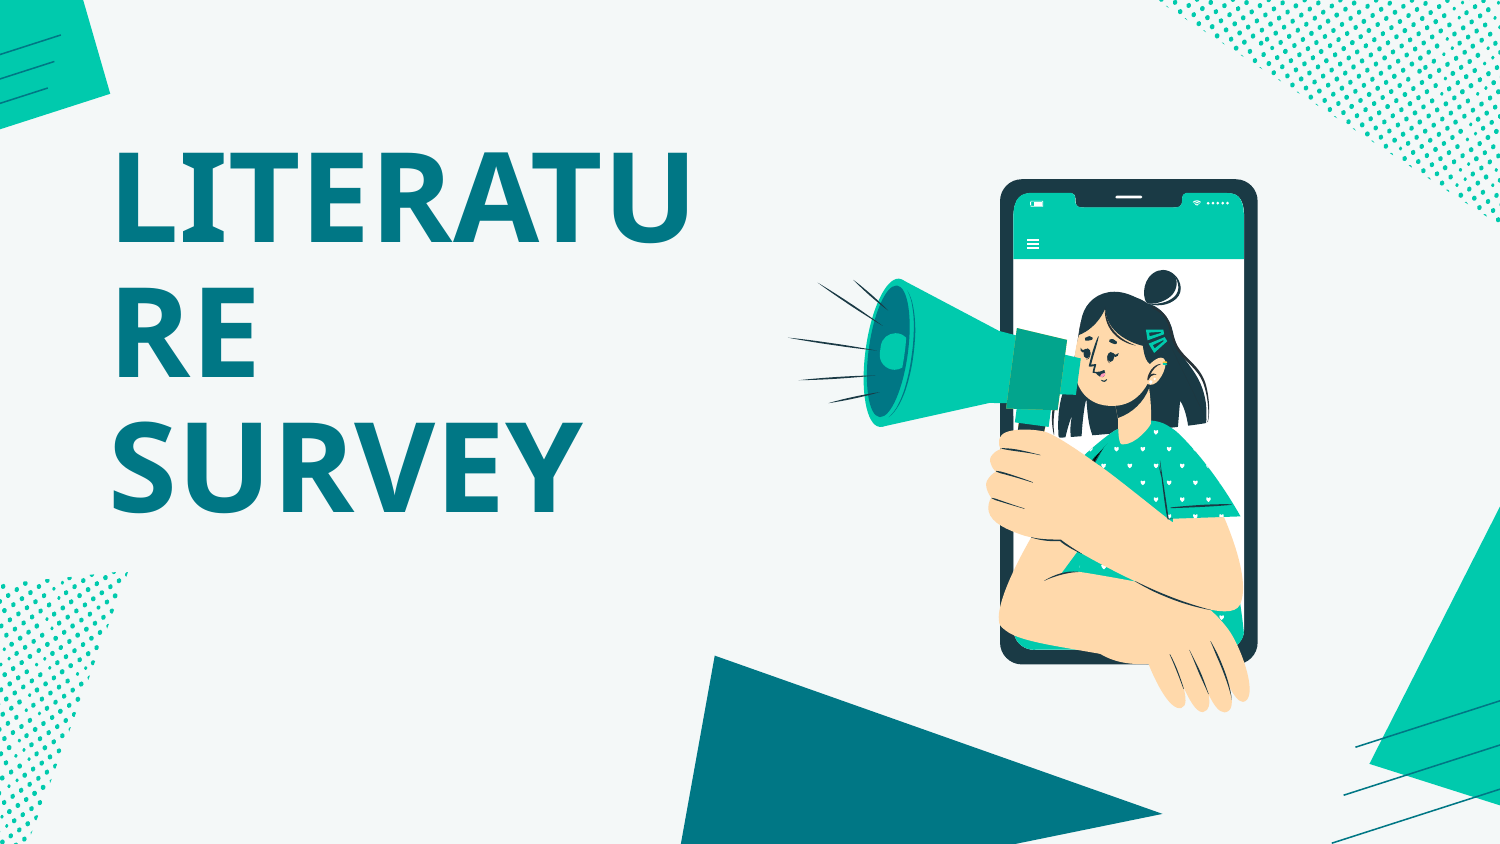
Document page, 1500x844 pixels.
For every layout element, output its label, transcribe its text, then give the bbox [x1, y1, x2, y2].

title LITERATURE SURVEY [93, 233, 758, 441]
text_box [787, 178, 1259, 713]
